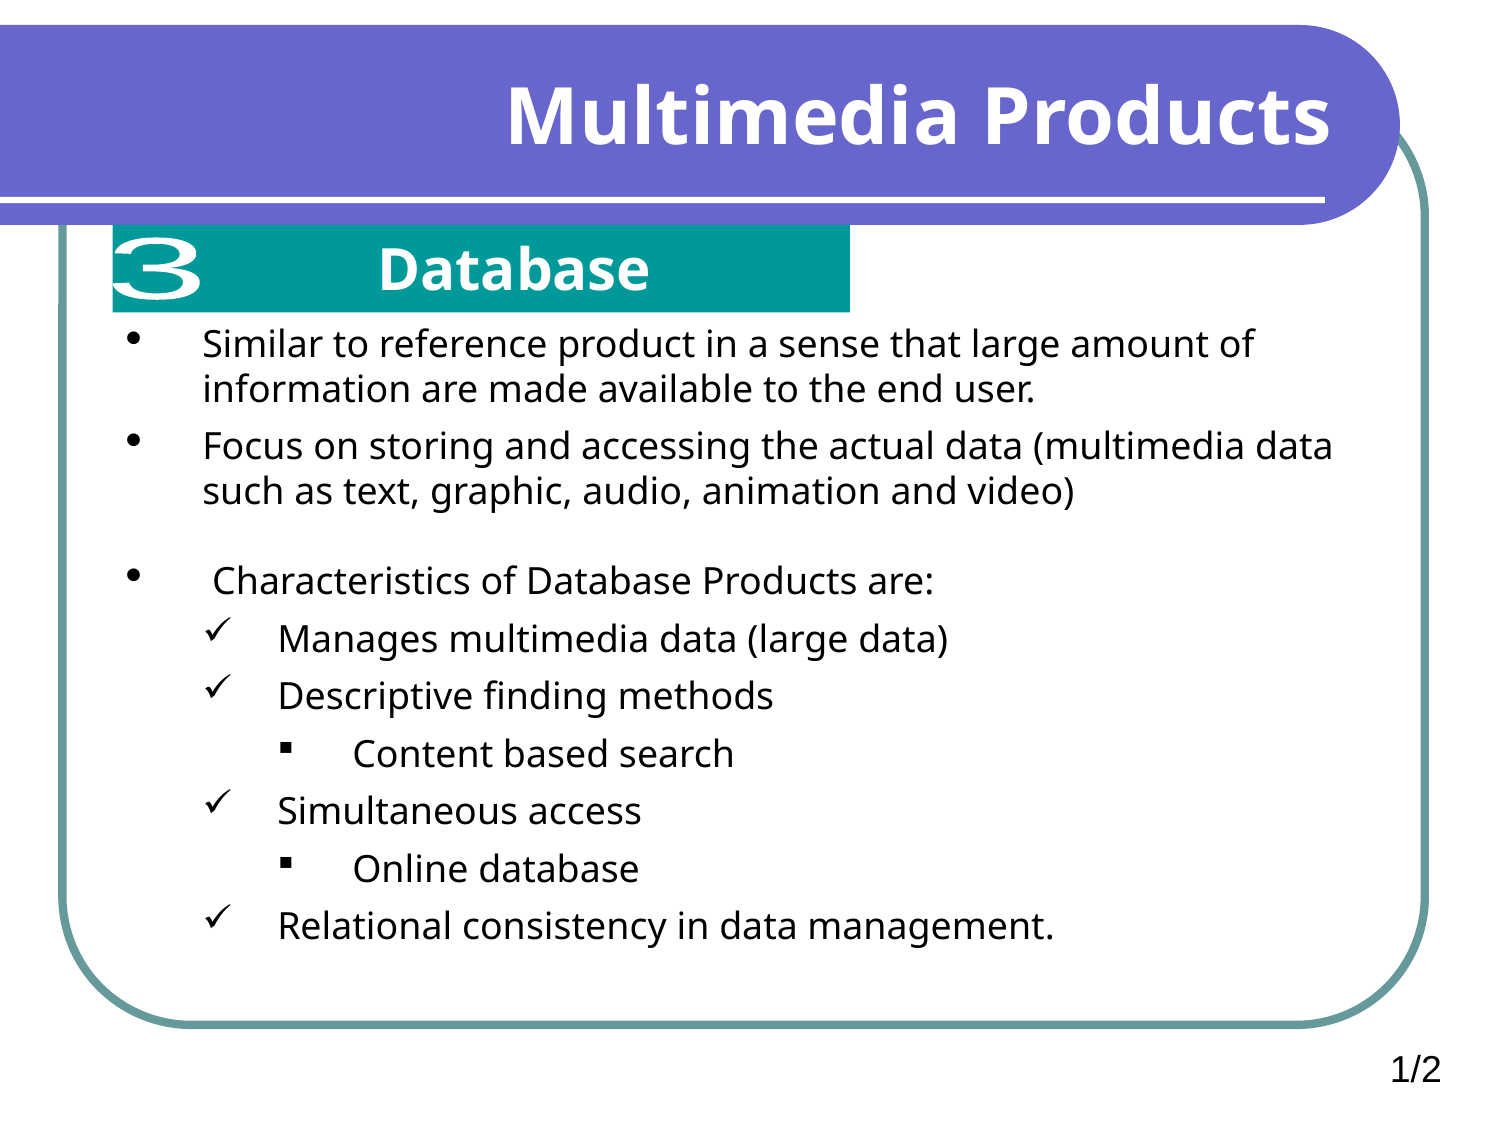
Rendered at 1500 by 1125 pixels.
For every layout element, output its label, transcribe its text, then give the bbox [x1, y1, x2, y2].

text_box Similar to reference product in a sense that large amount of information are made available to the end user. Focus on storing and accessing the actual data (multimedia data such as text, graphic, audio, animation and video) [112, 312, 1413, 520]
text_box 1/2 [1375, 1037, 1457, 1098]
list Database Products [112, 224, 850, 312]
title Multimedia Products [32, 37, 1347, 188]
text_box Characteristics of Database Products are: Manages multimedia data (large data) Descriptive finding methods Content based search Simultaneous access Online database Relational consistency in data management. [112, 549, 1413, 955]
